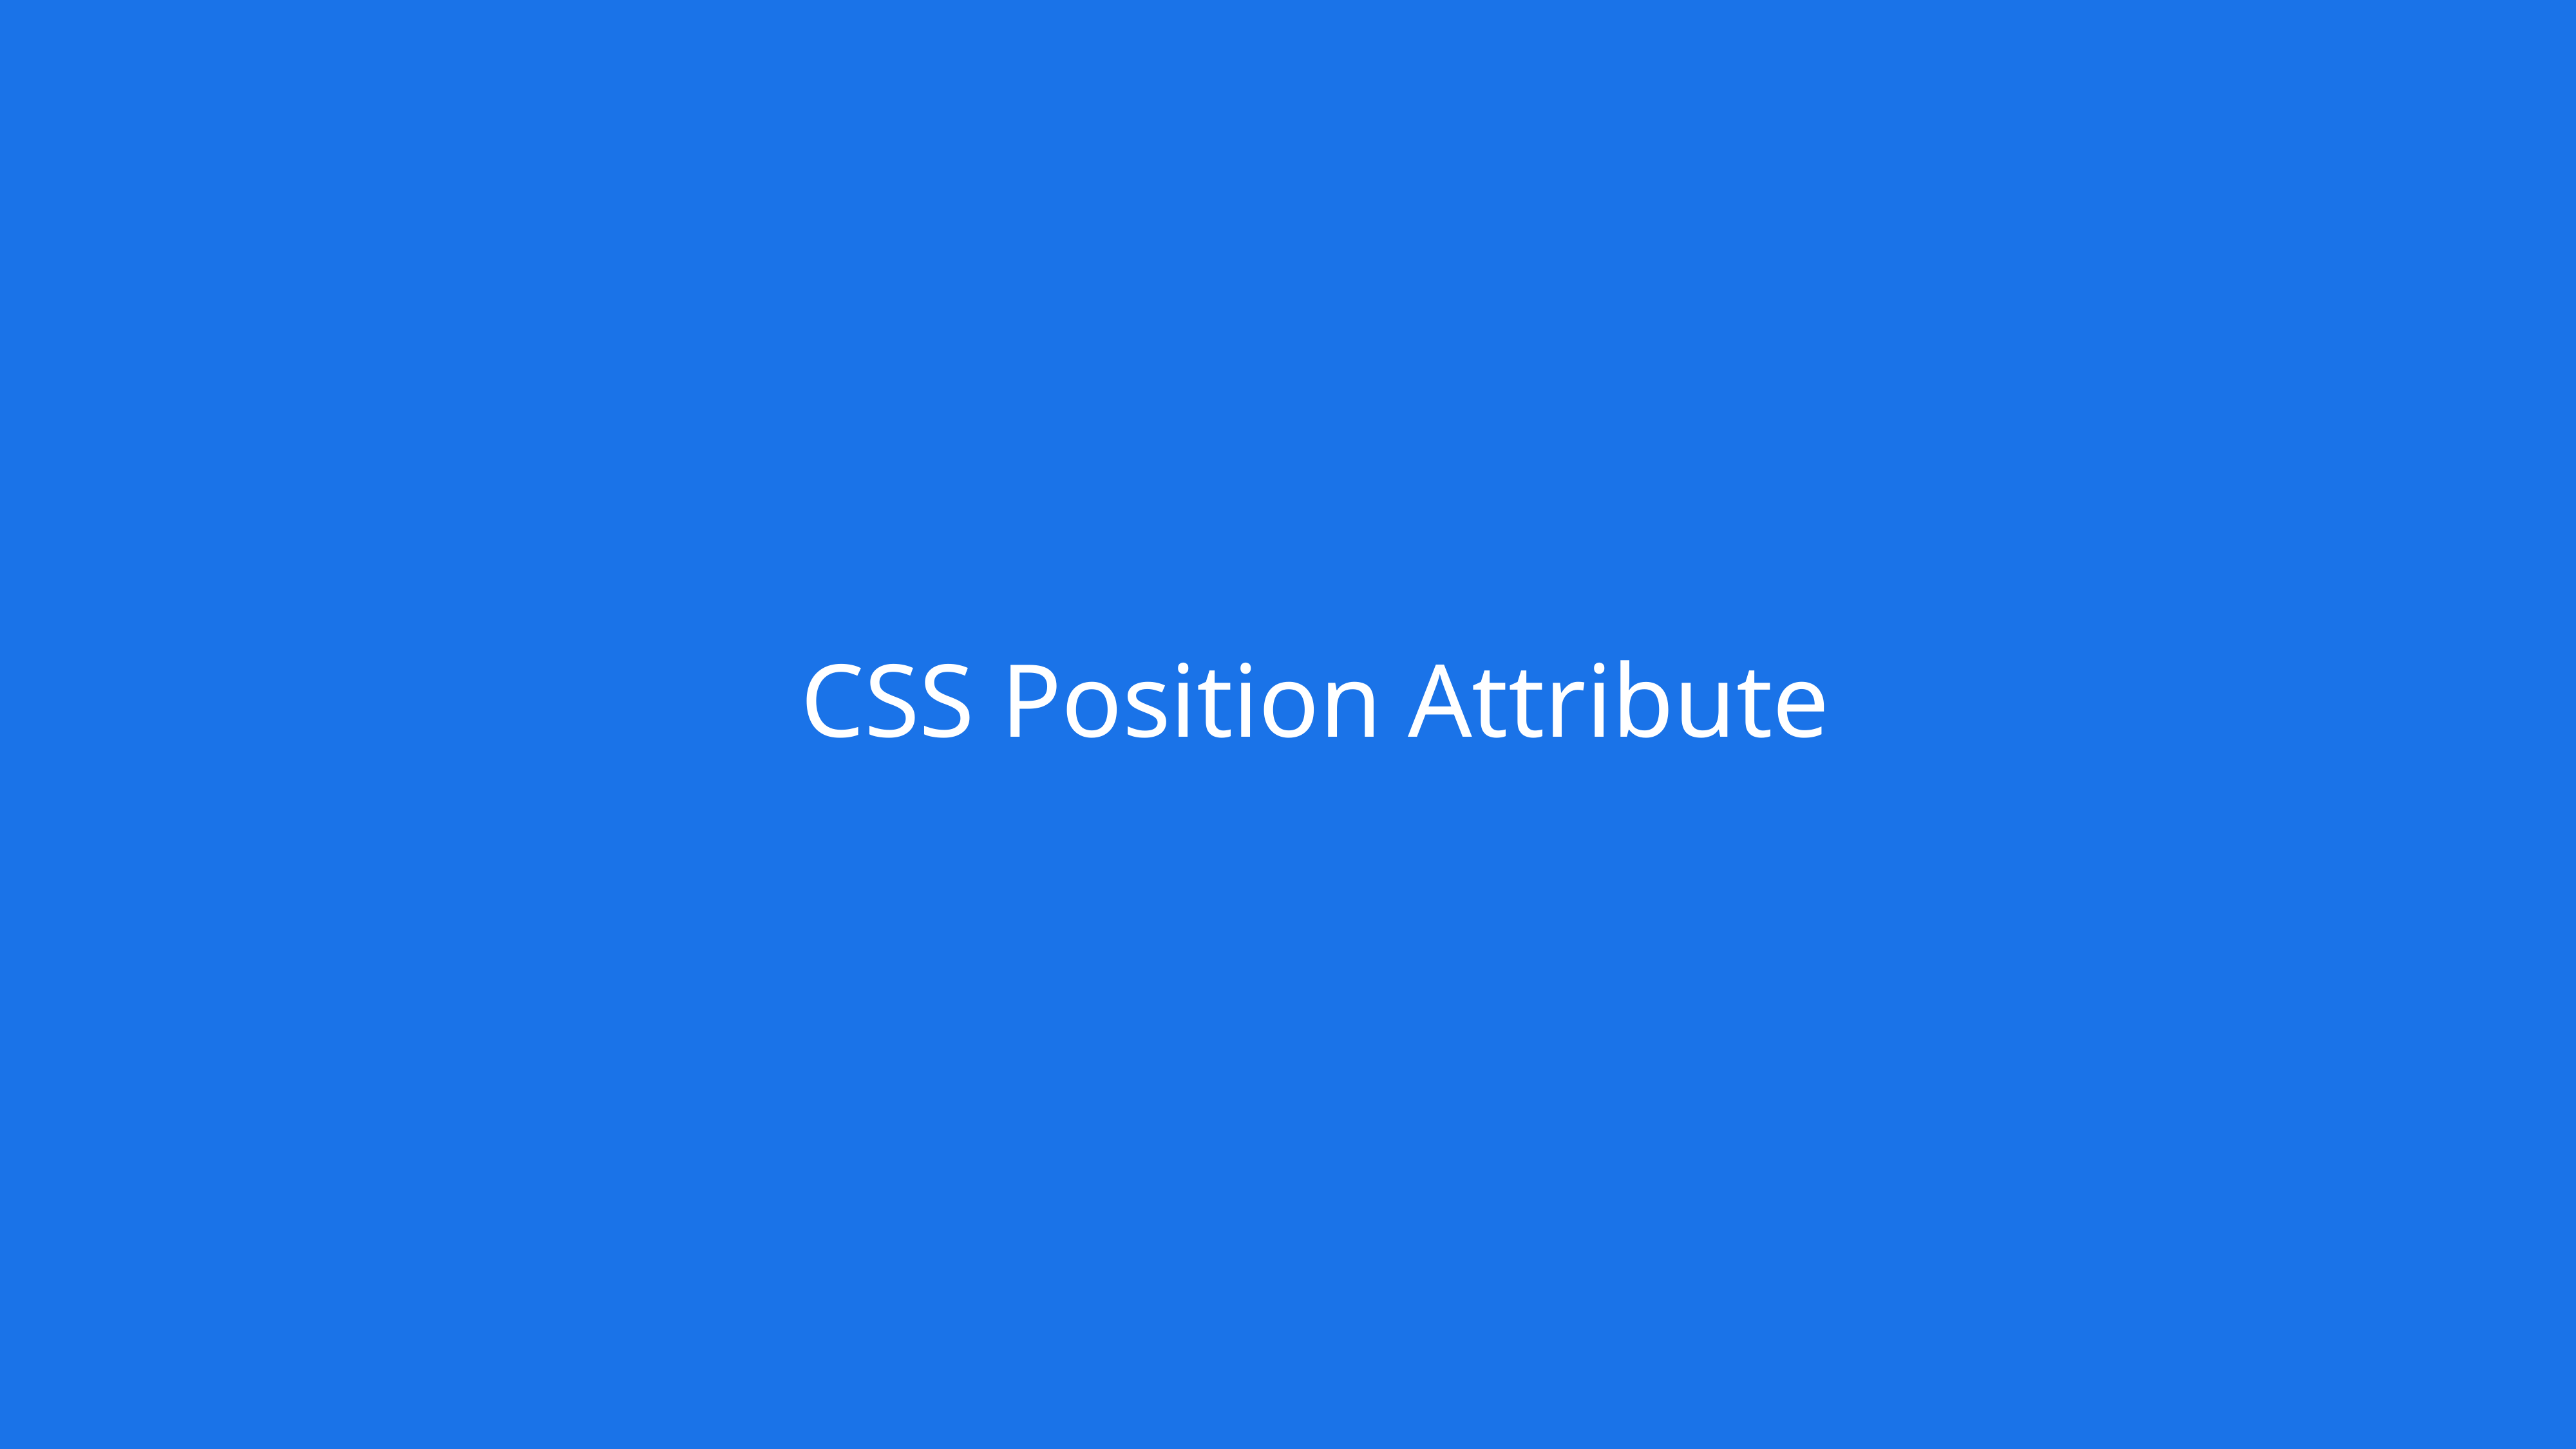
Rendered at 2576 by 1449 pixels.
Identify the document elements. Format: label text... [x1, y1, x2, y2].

title CSS Position Attribute [578, 611, 2052, 976]
